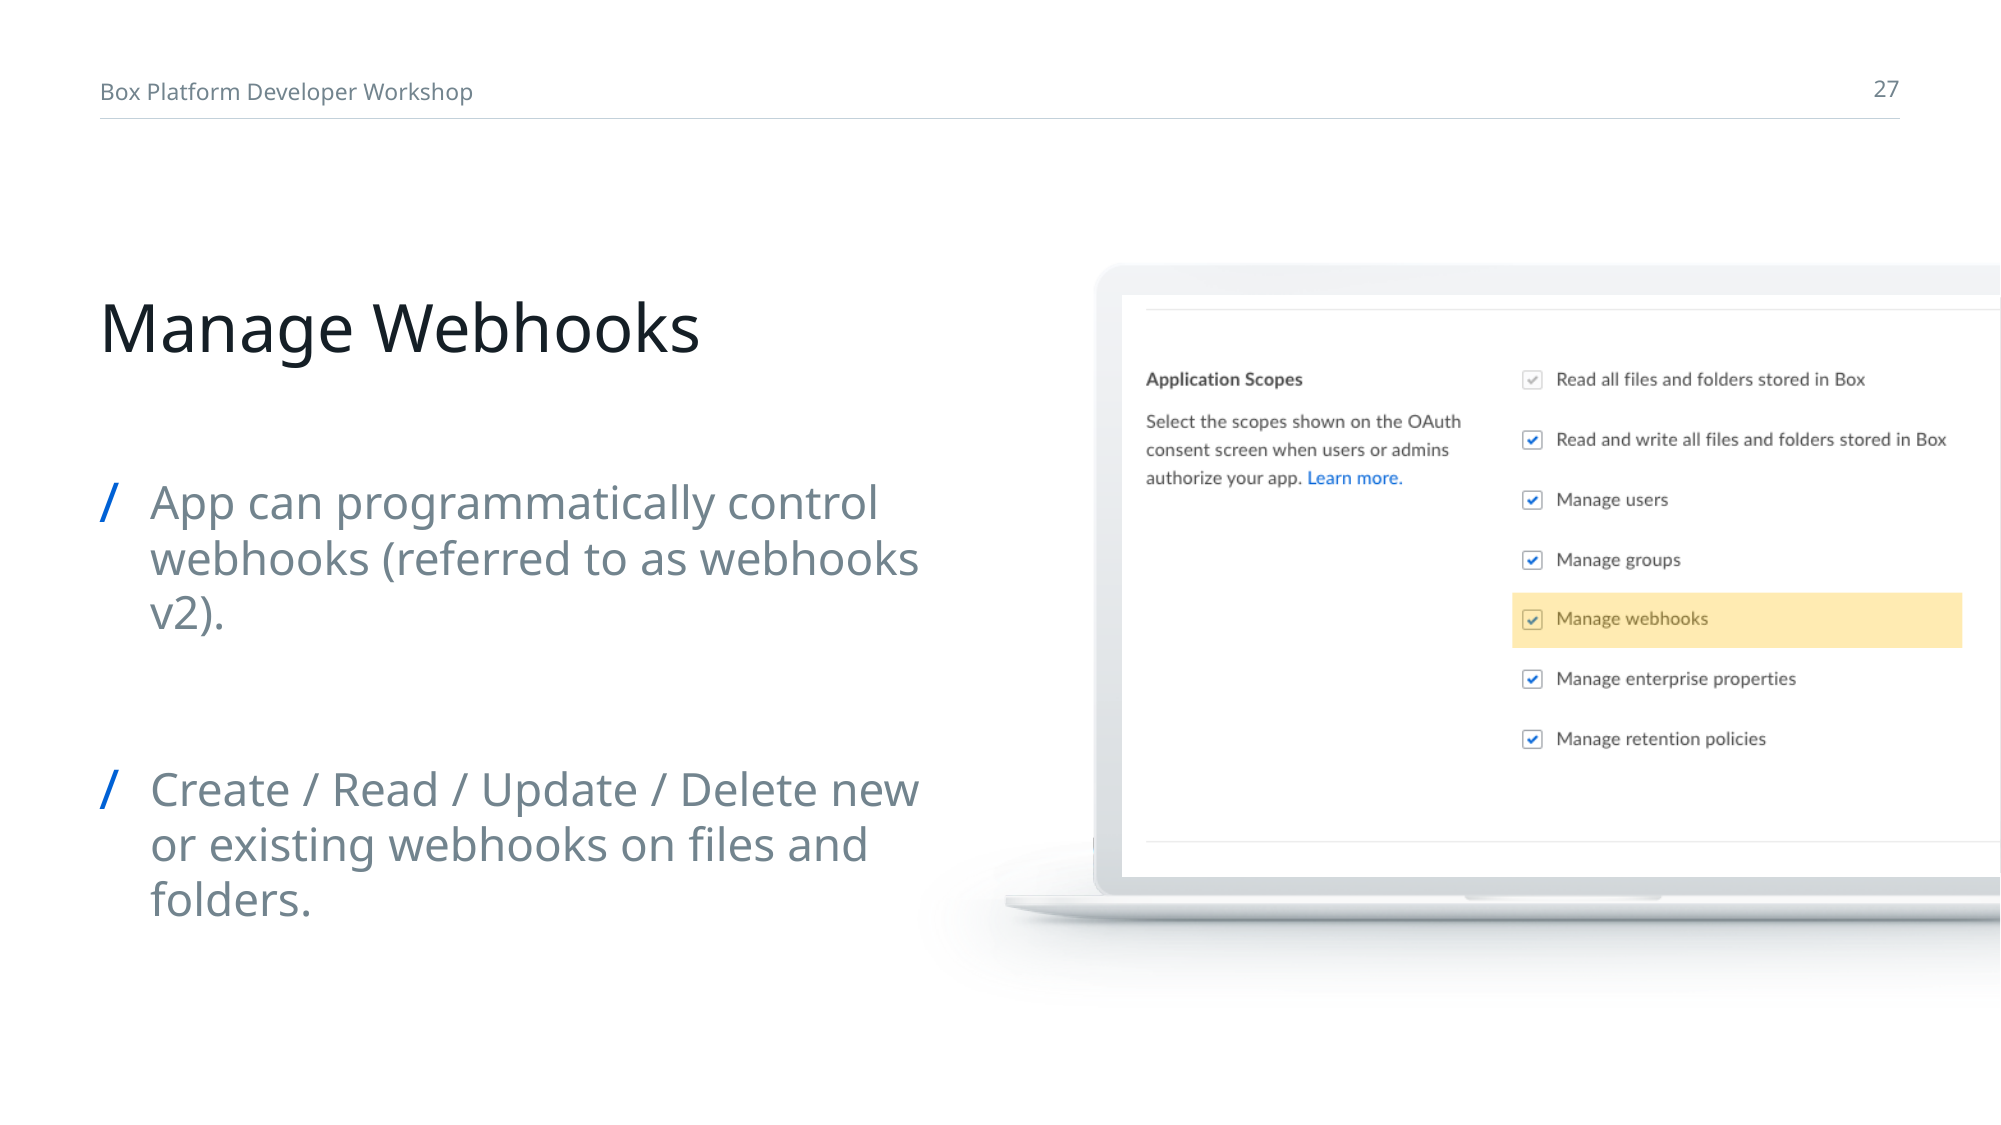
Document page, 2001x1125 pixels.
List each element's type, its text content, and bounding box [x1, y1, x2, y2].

picture [863, 161, 2001, 1080]
list Manage Webhooks [99, 278, 950, 412]
list App can programmatically control webhooks (referred to as webhooks v2). Create / Read / Update / Delete new or existing webhooks on files and folders. [99, 474, 950, 1100]
